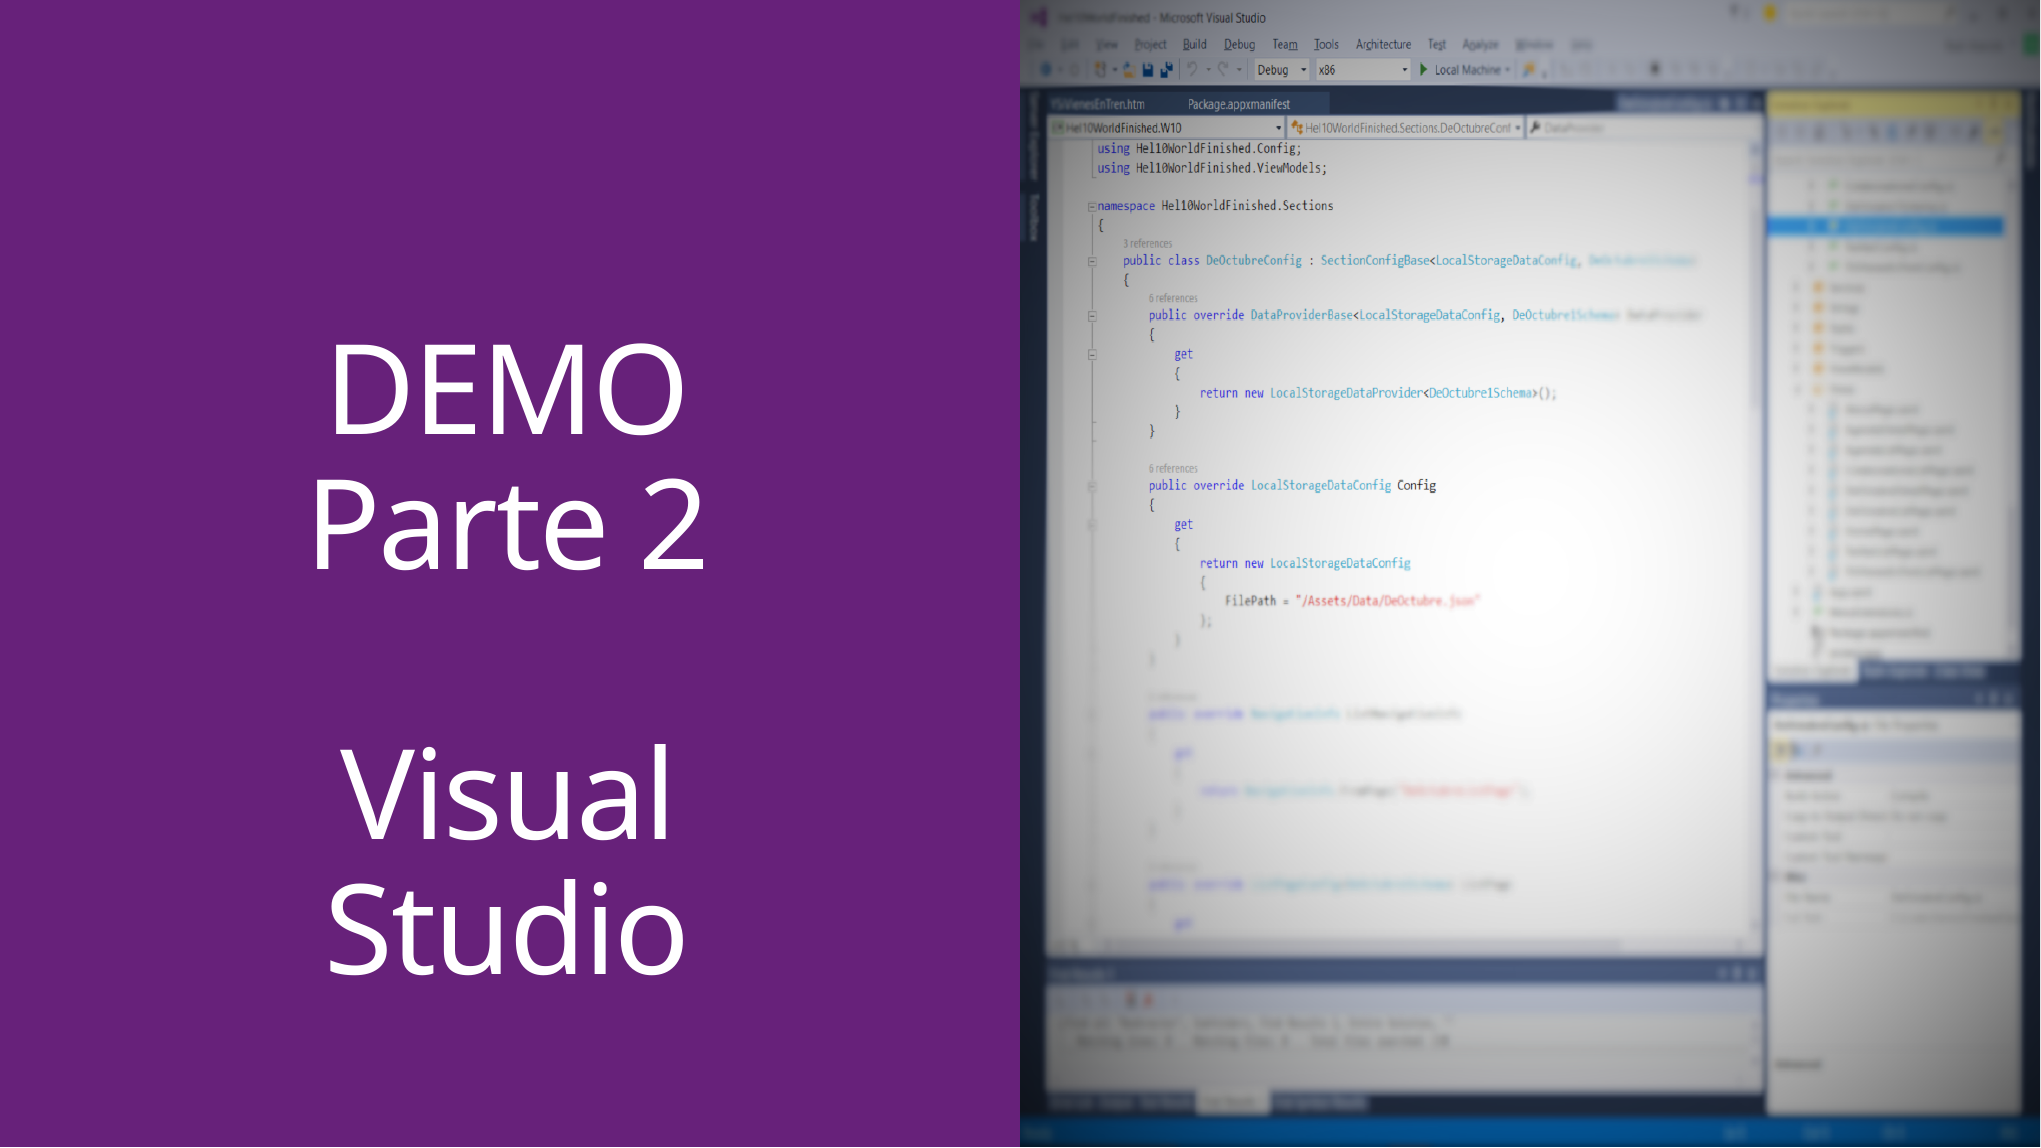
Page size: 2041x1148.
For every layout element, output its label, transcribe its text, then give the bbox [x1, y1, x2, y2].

picture [1019, 0, 2041, 1148]
title DEMO Parte 2 Visual Studio [120, 311, 895, 799]
